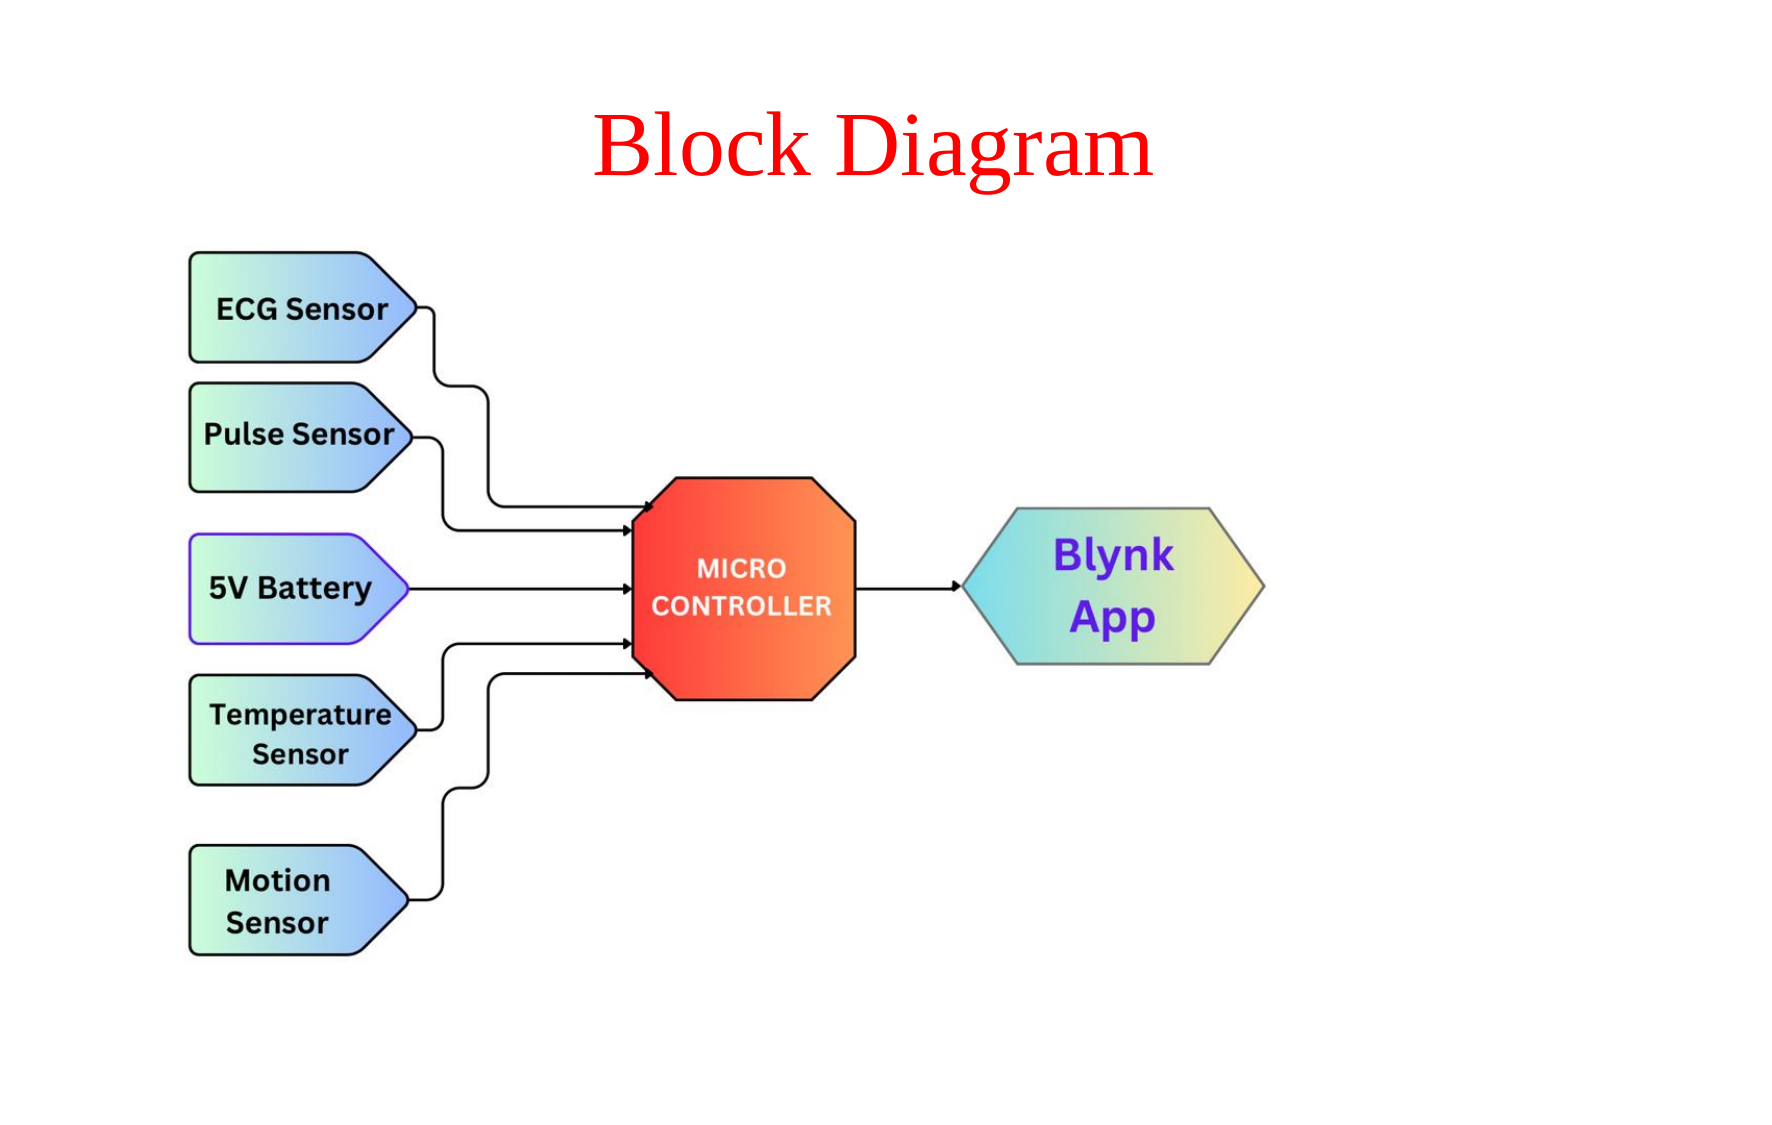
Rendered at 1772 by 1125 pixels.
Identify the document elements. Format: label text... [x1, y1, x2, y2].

title Block Diagram [88, 45, 1684, 233]
picture [77, 245, 1411, 997]
